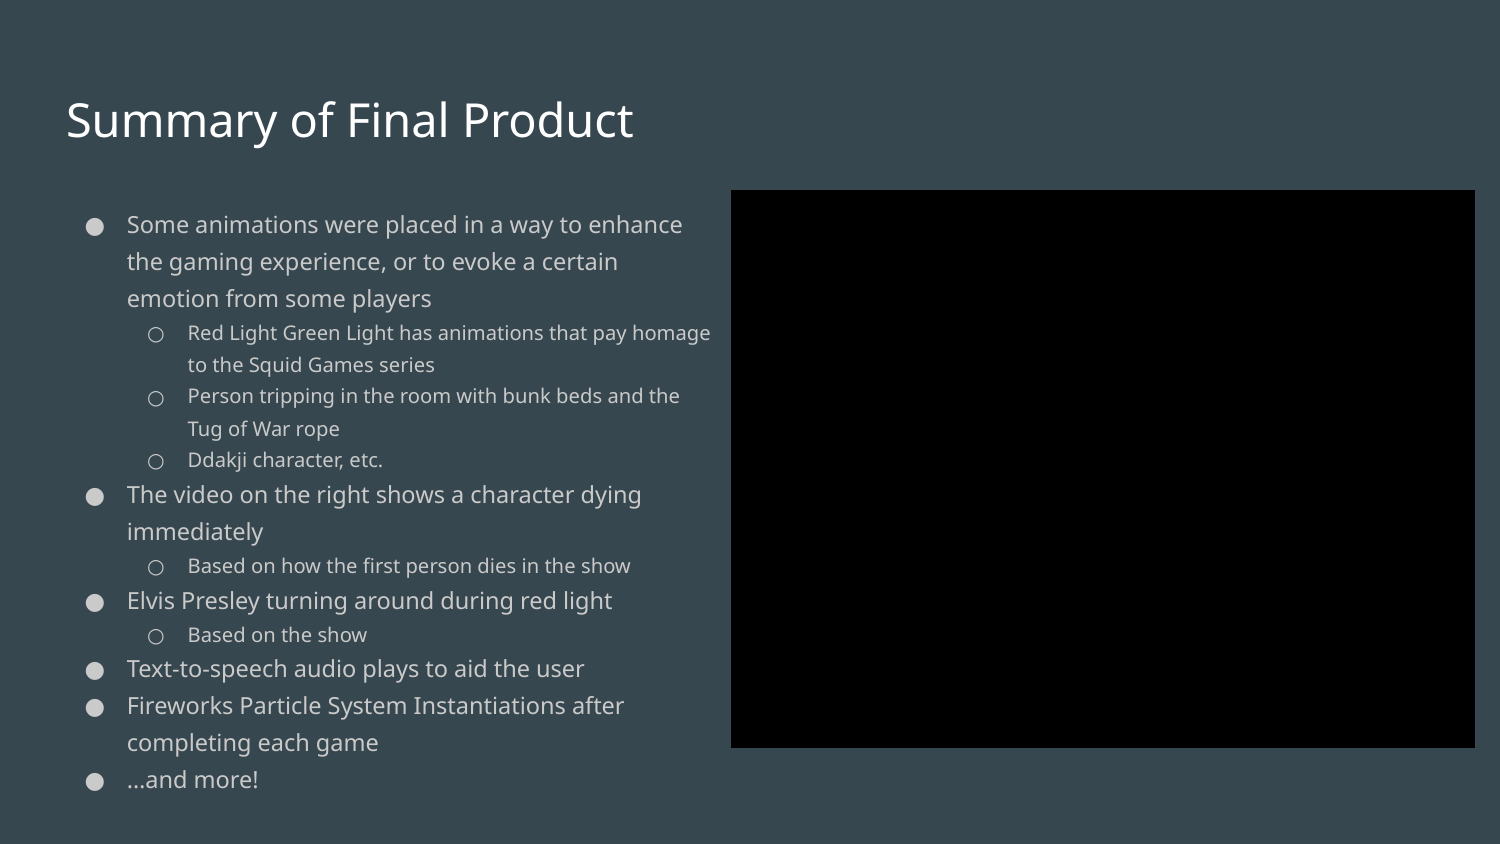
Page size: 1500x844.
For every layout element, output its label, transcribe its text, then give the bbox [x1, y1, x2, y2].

title Summary of Final Product [51, 72, 1449, 167]
list Some animations were placed in a way to enhance the gaming experience, or to evoke a certain emotion from some players Red Light Green Light has animations that pay homage to the Squid Games series Person tripping in the room with bunk beds and the Tug of War rope Ddakji character, etc. The video on the right shows a character dying immediately Based on how the first person dies in the show Elvis Presley turning around during red light Based on the show Text-to-speech audio plays to aid the user Fireworks Particle System Instantiations after completing each game …and more! [51, 189, 727, 814]
picture [731, 190, 1475, 749]
